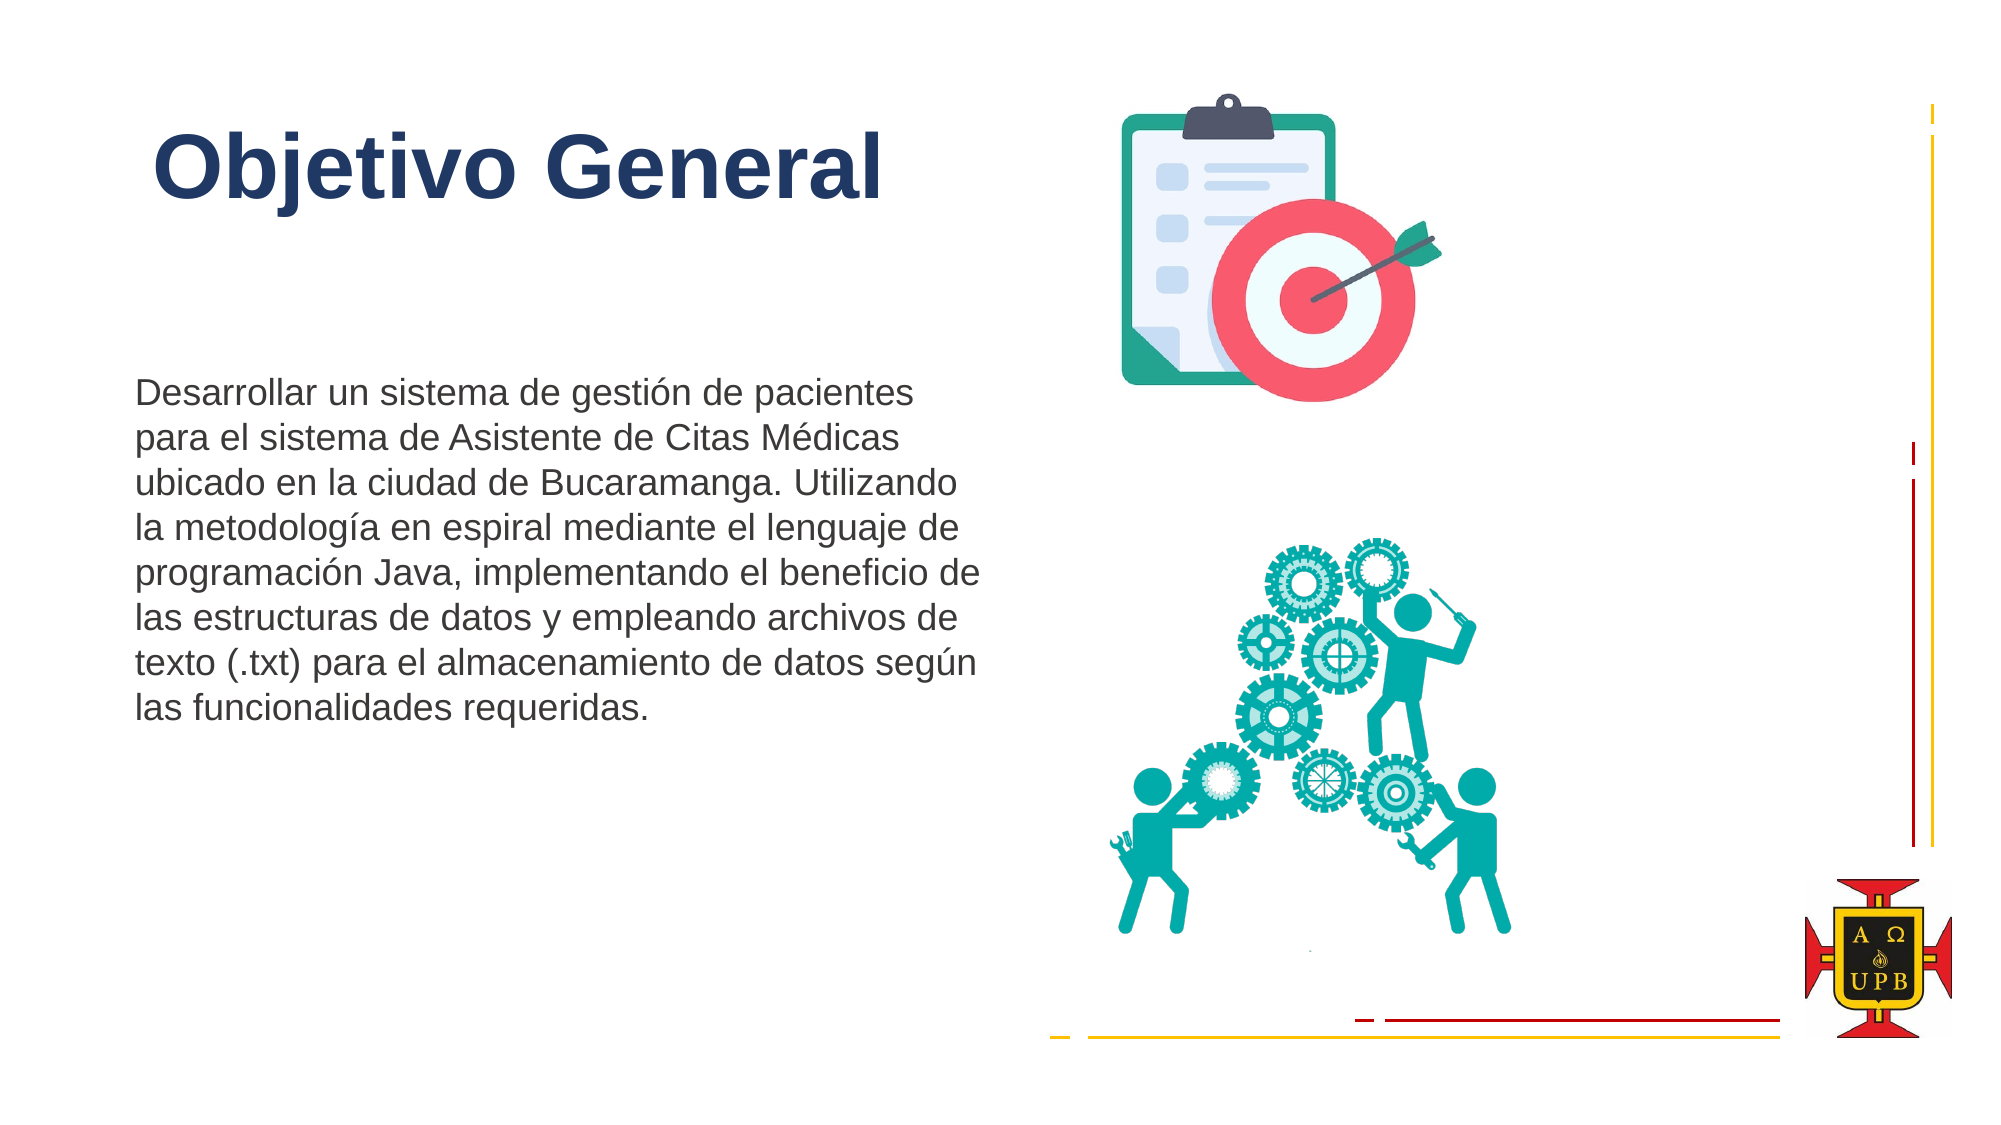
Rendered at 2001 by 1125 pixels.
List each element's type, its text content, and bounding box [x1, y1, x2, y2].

picture [1805, 879, 1952, 1038]
title Objetivo General [137, 59, 1054, 278]
picture [1054, 22, 1507, 474]
picture [1078, 509, 1541, 952]
list Desarrollar un sistema de gestión de pacientes para el sistema de Asistente de Citas Médicas ubicado en la ciudad de Bucaramanga. Utilizando la metodología en espiral mediante el lenguaje de programación Java, implementando el beneficio de las estructuras de datos y empleando archivos de texto (.txt) para el almacenamiento de datos según las funcionalidades requeridas. [119, 360, 1000, 880]
